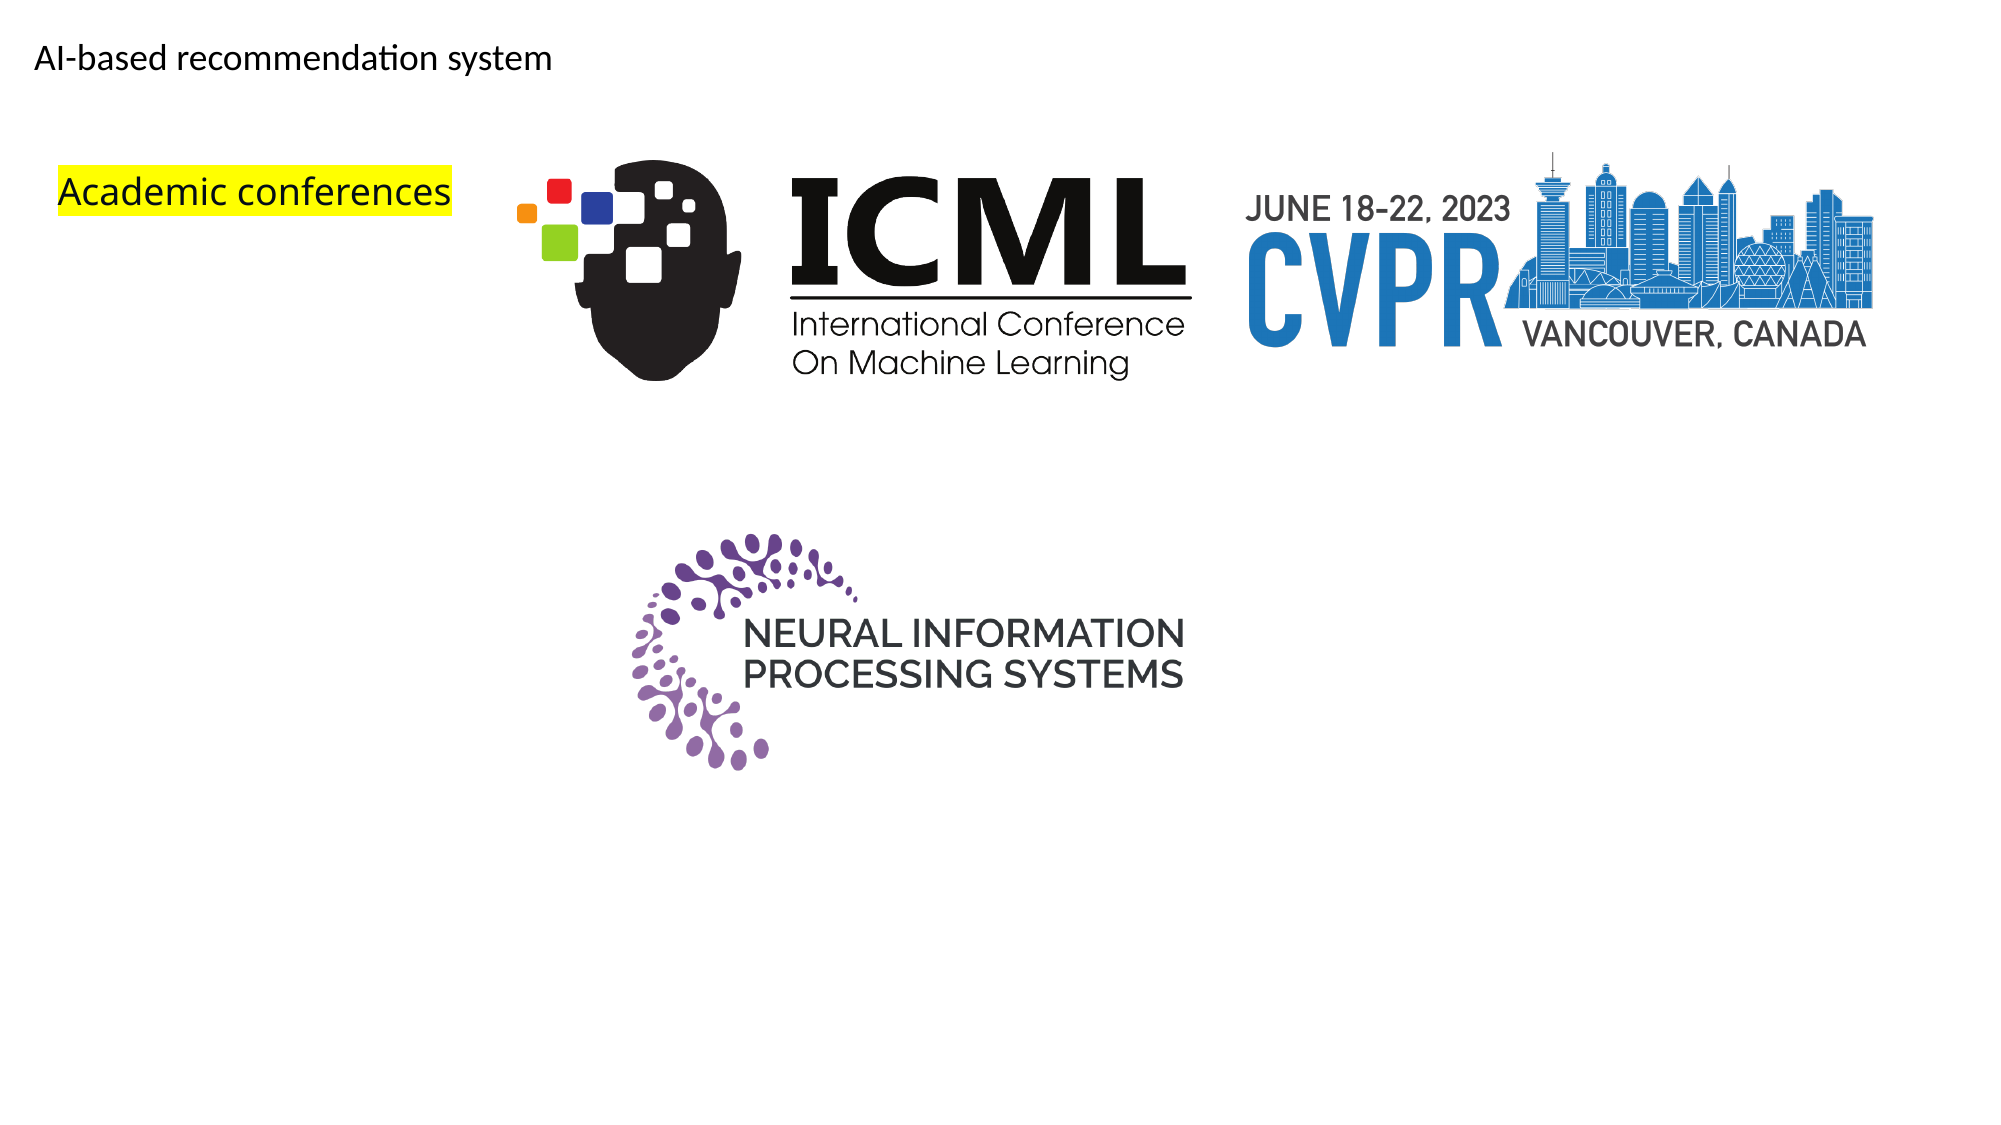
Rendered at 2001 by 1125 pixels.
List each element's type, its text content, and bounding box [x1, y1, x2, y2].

text_box Academic conferences [42, 160, 517, 266]
picture [517, 160, 1192, 381]
picture [1236, 134, 1887, 367]
picture [621, 524, 1192, 780]
text_box AI-based recommendation system [19, 25, 569, 86]
